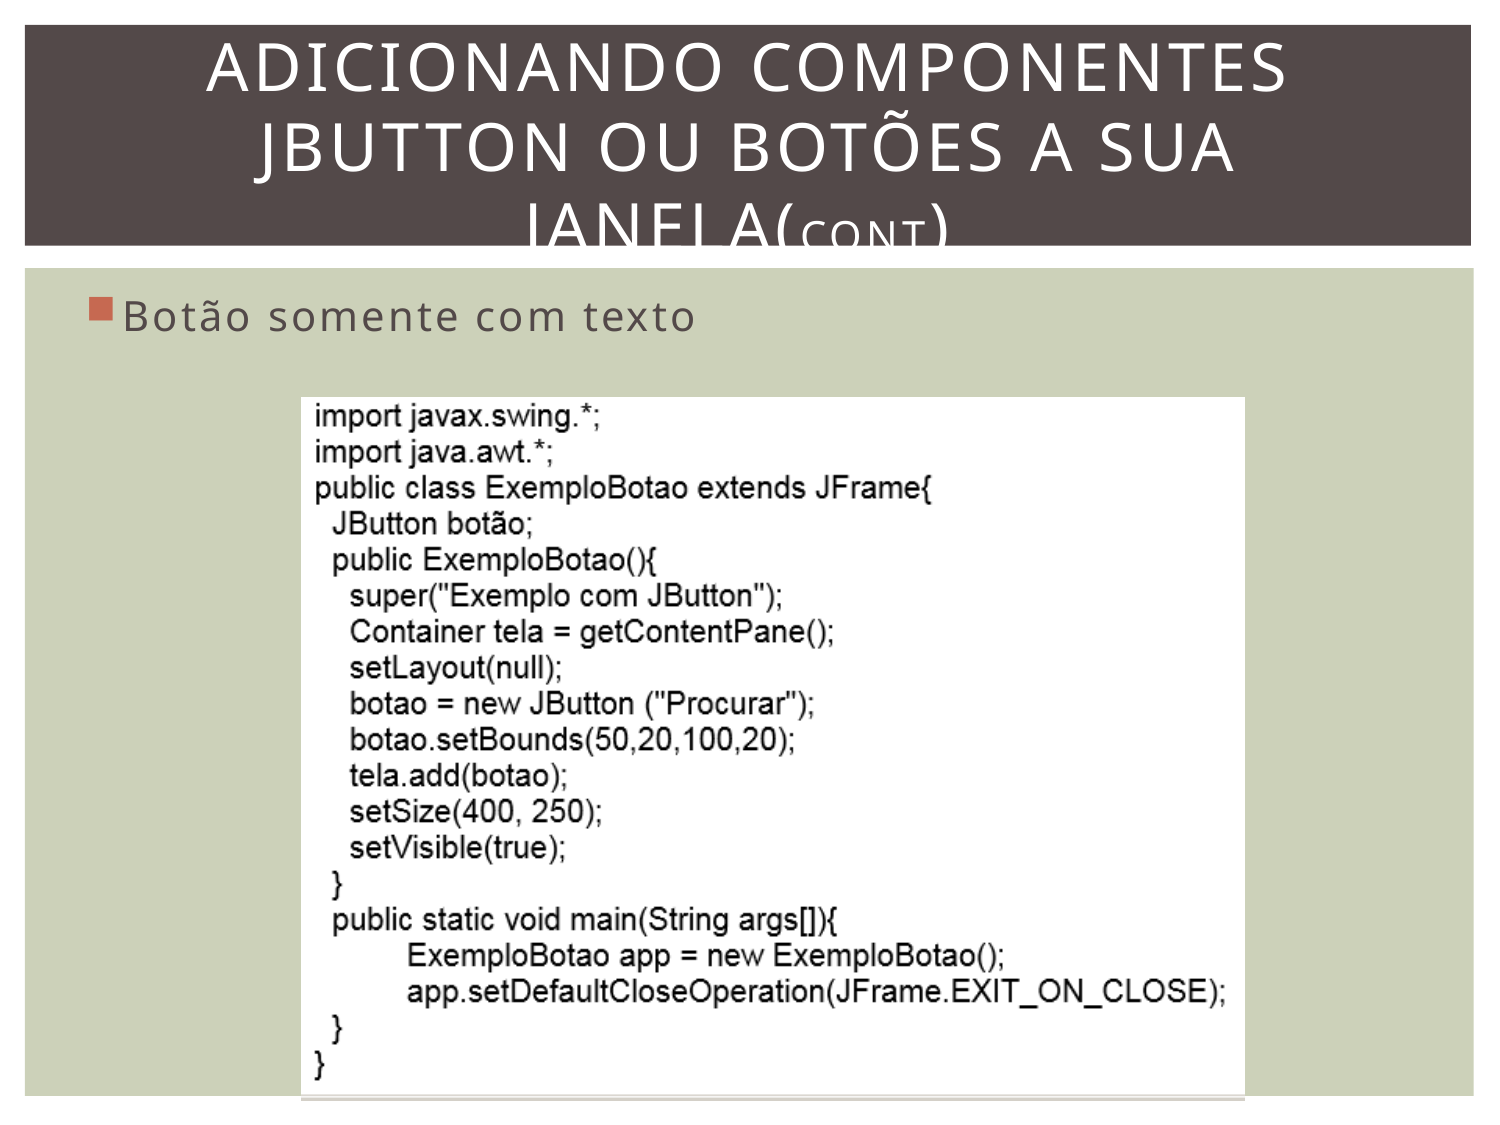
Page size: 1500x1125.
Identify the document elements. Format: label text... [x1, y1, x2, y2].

title Adicionando componentes JButton ou botões a sua janela(cont) [62, 58, 1438, 232]
picture [300, 396, 1246, 1101]
list Botão somente com texto [62, 281, 1442, 445]
